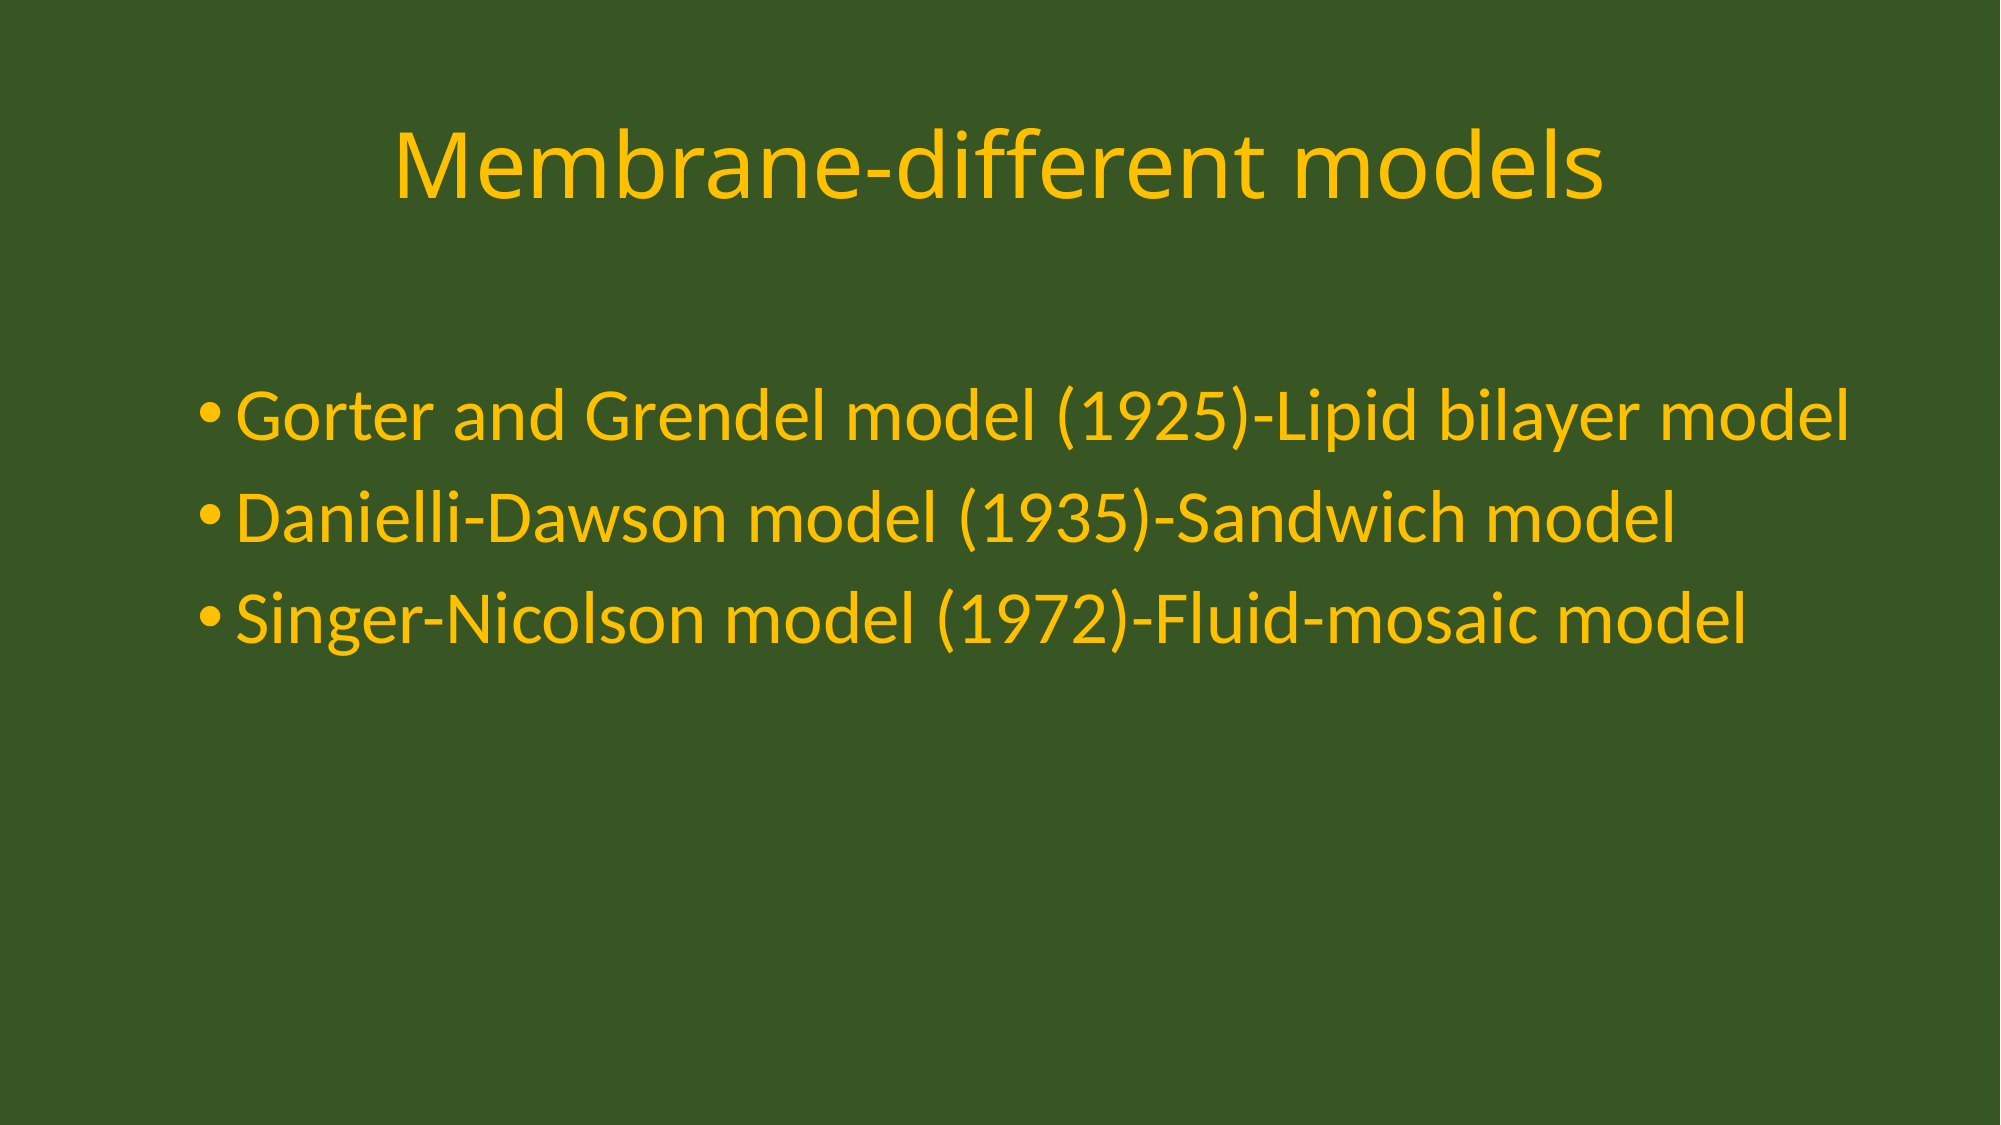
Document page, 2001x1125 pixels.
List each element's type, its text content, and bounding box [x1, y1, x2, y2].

list Gorter and Grendel model (1925)-Lipid bilayer model Danielli-Dawson model (1935)-Sandwich model Singer-Nicolson model (1972)-Fluid-mosaic model [183, 368, 1908, 757]
title Membrane-different models [137, 59, 1863, 278]
